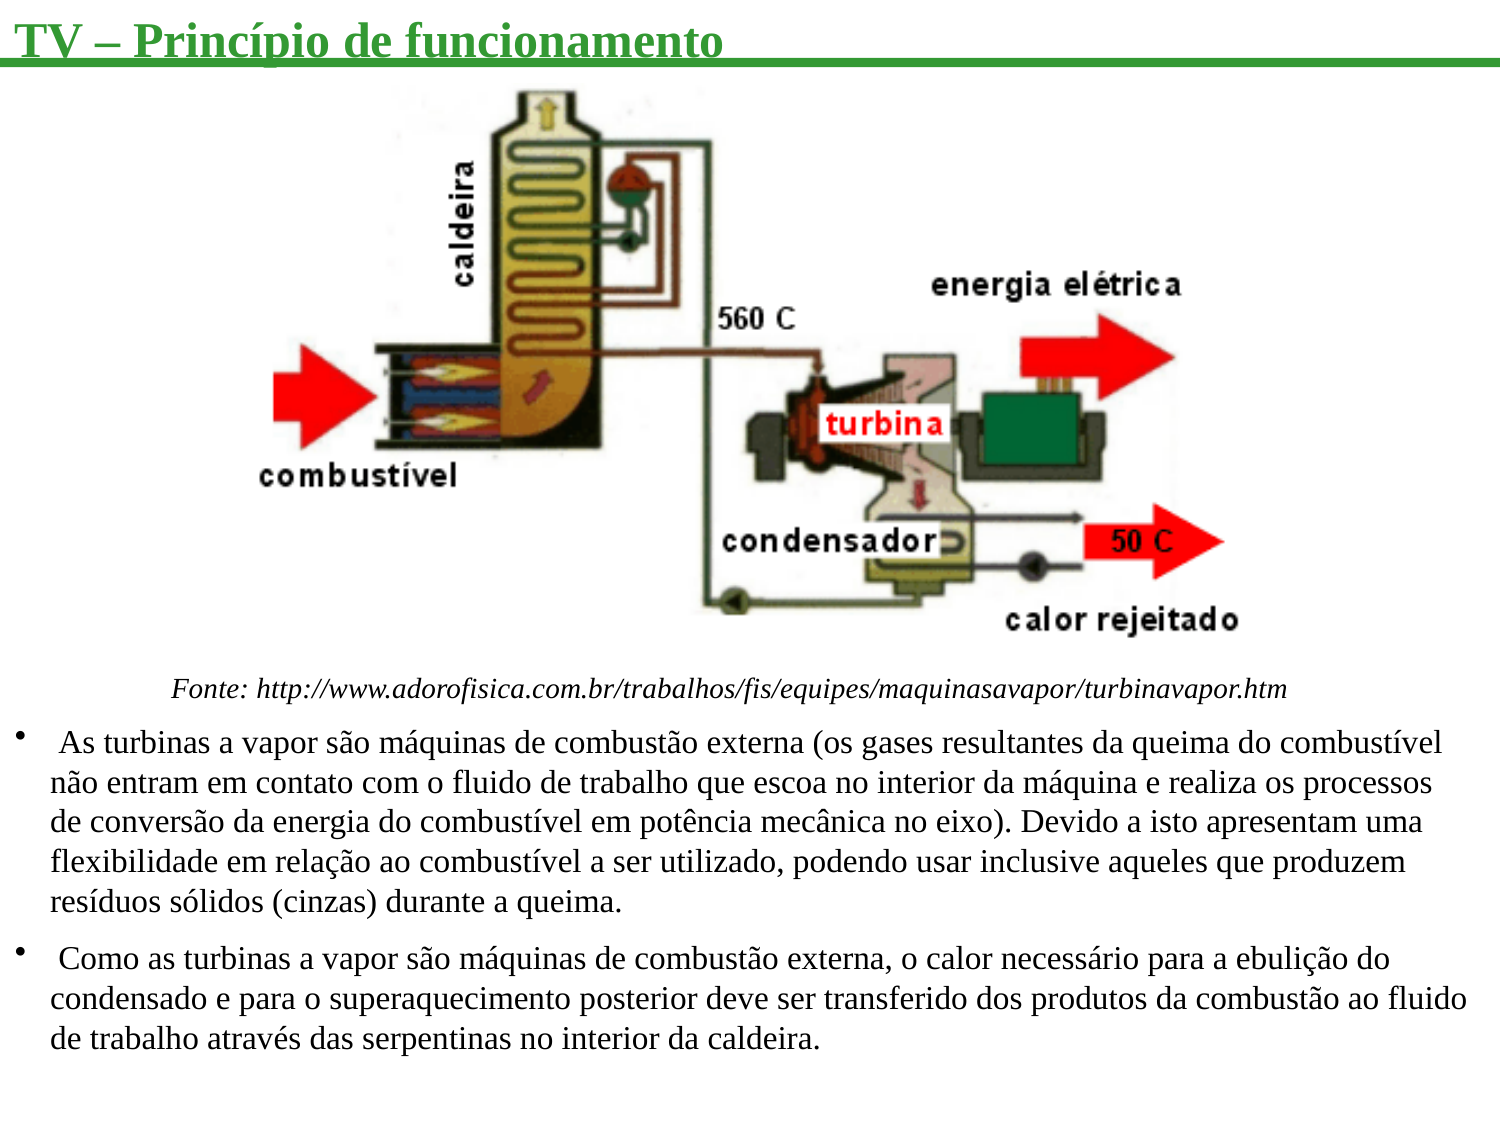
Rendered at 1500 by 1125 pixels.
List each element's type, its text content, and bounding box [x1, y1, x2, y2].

text_box TV – Princípio de funcionamento [0, 63, 1500, 75]
text_box As turbinas a vapor são máquinas de combustão externa (os gases resultantes da queima do combustível não entram em contato com o fluido de trabalho que escoa no interior da máquina e realiza os processos de conversão da energia do combustível em potência mecânica no eixo). Devido a isto apresentam uma flexibilidade em relação ao combustível a ser utilizado, podendo usar inclusive aqueles que produzem resíduos sólidos (cinzas) durante a queima. Como as turbinas a vapor são máquinas de combustão externa, o calor necessário para a ebulição do condensado e para o superaquecimento posterior deve ser transferido dos produtos da combustão ao fluido de trabalho através das serpentinas no interior da caldeira. [0, 712, 1488, 1064]
text_box Fonte: http://www.adorofisica.com.br/trabalhos/fis/equipes/maquinasavapor/turbinavapor.htm [156, 662, 1344, 712]
picture [229, 83, 1271, 663]
text_box TV – Princípio de funcionamento [0, 0, 1500, 62]
